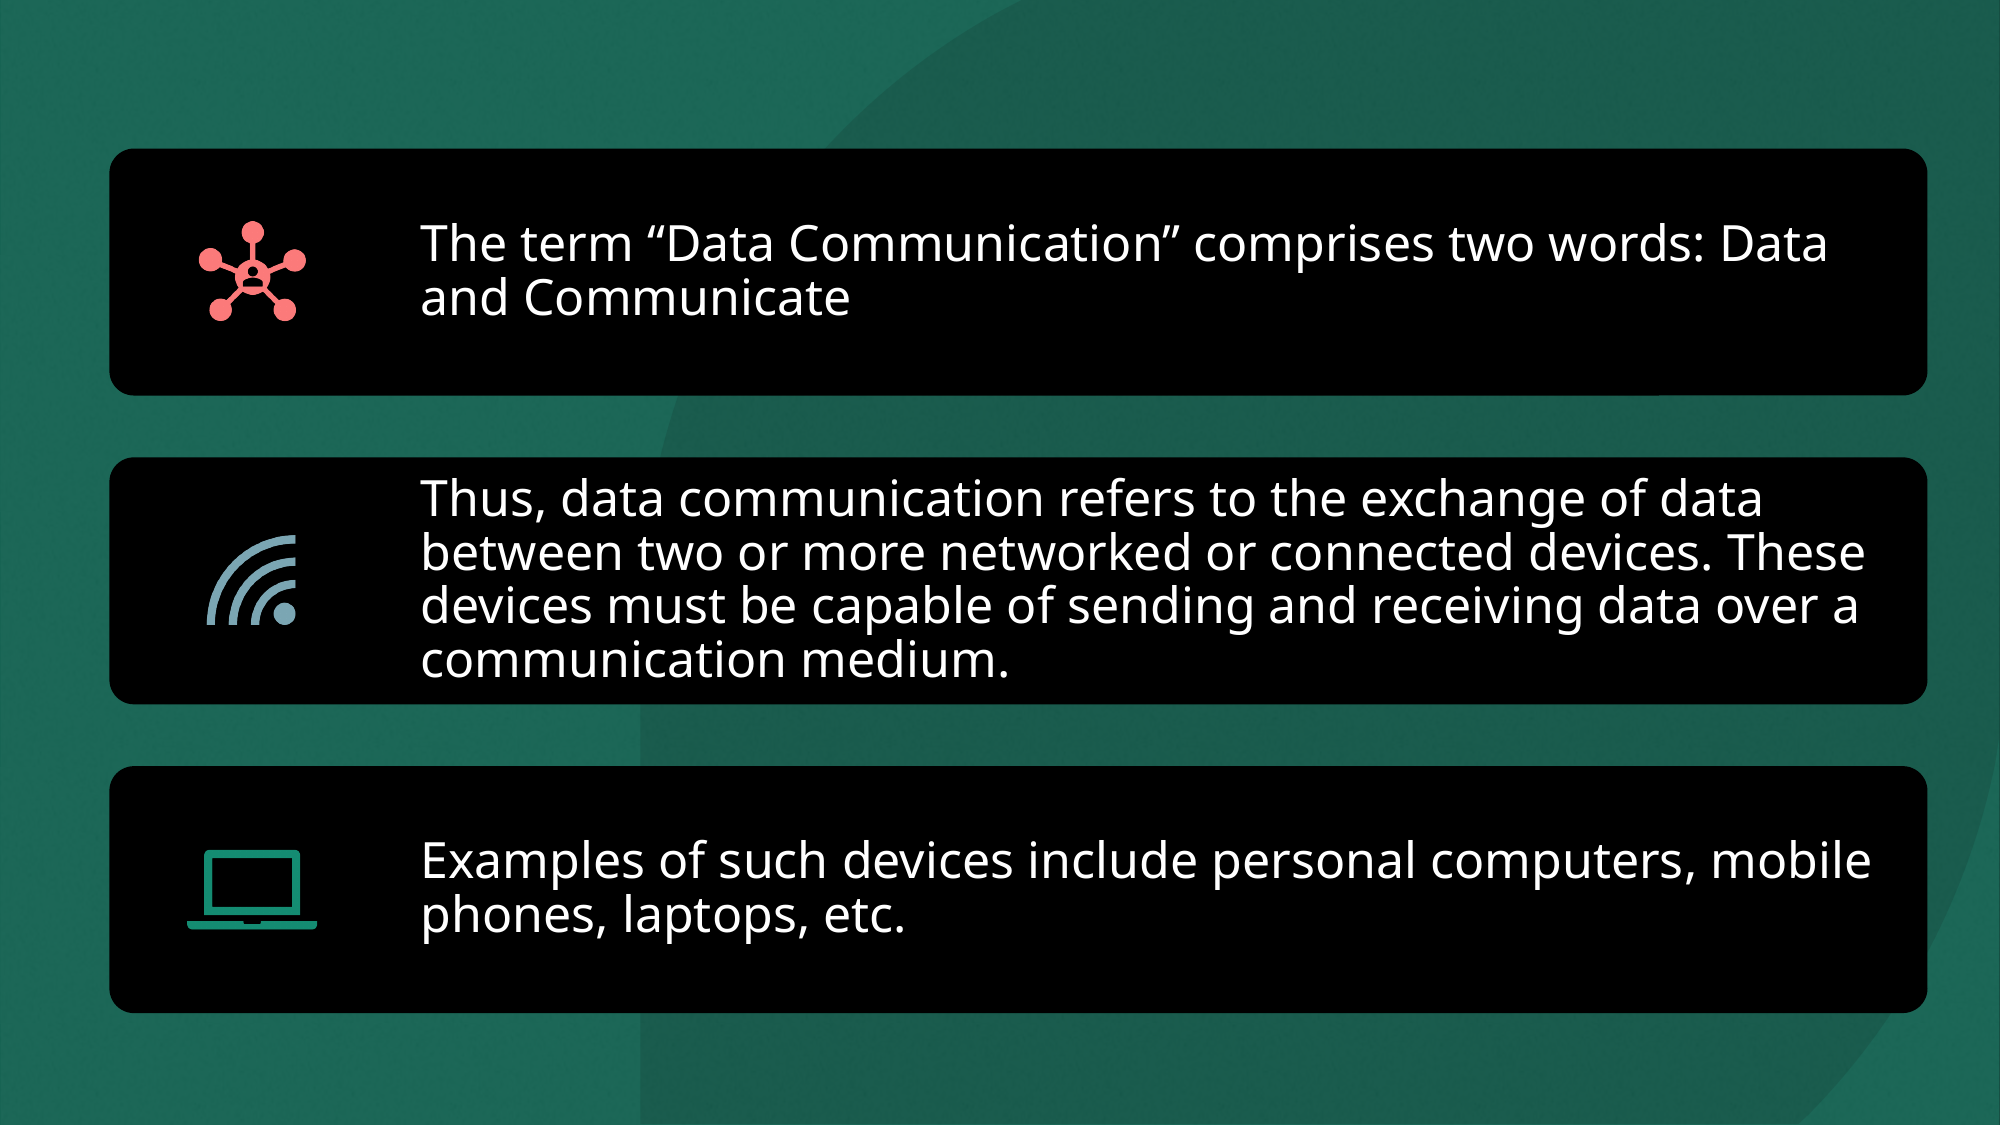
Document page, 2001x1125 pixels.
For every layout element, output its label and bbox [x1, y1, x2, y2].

list [109, 148, 1928, 1014]
text_box [0, 0, 2000, 1125]
